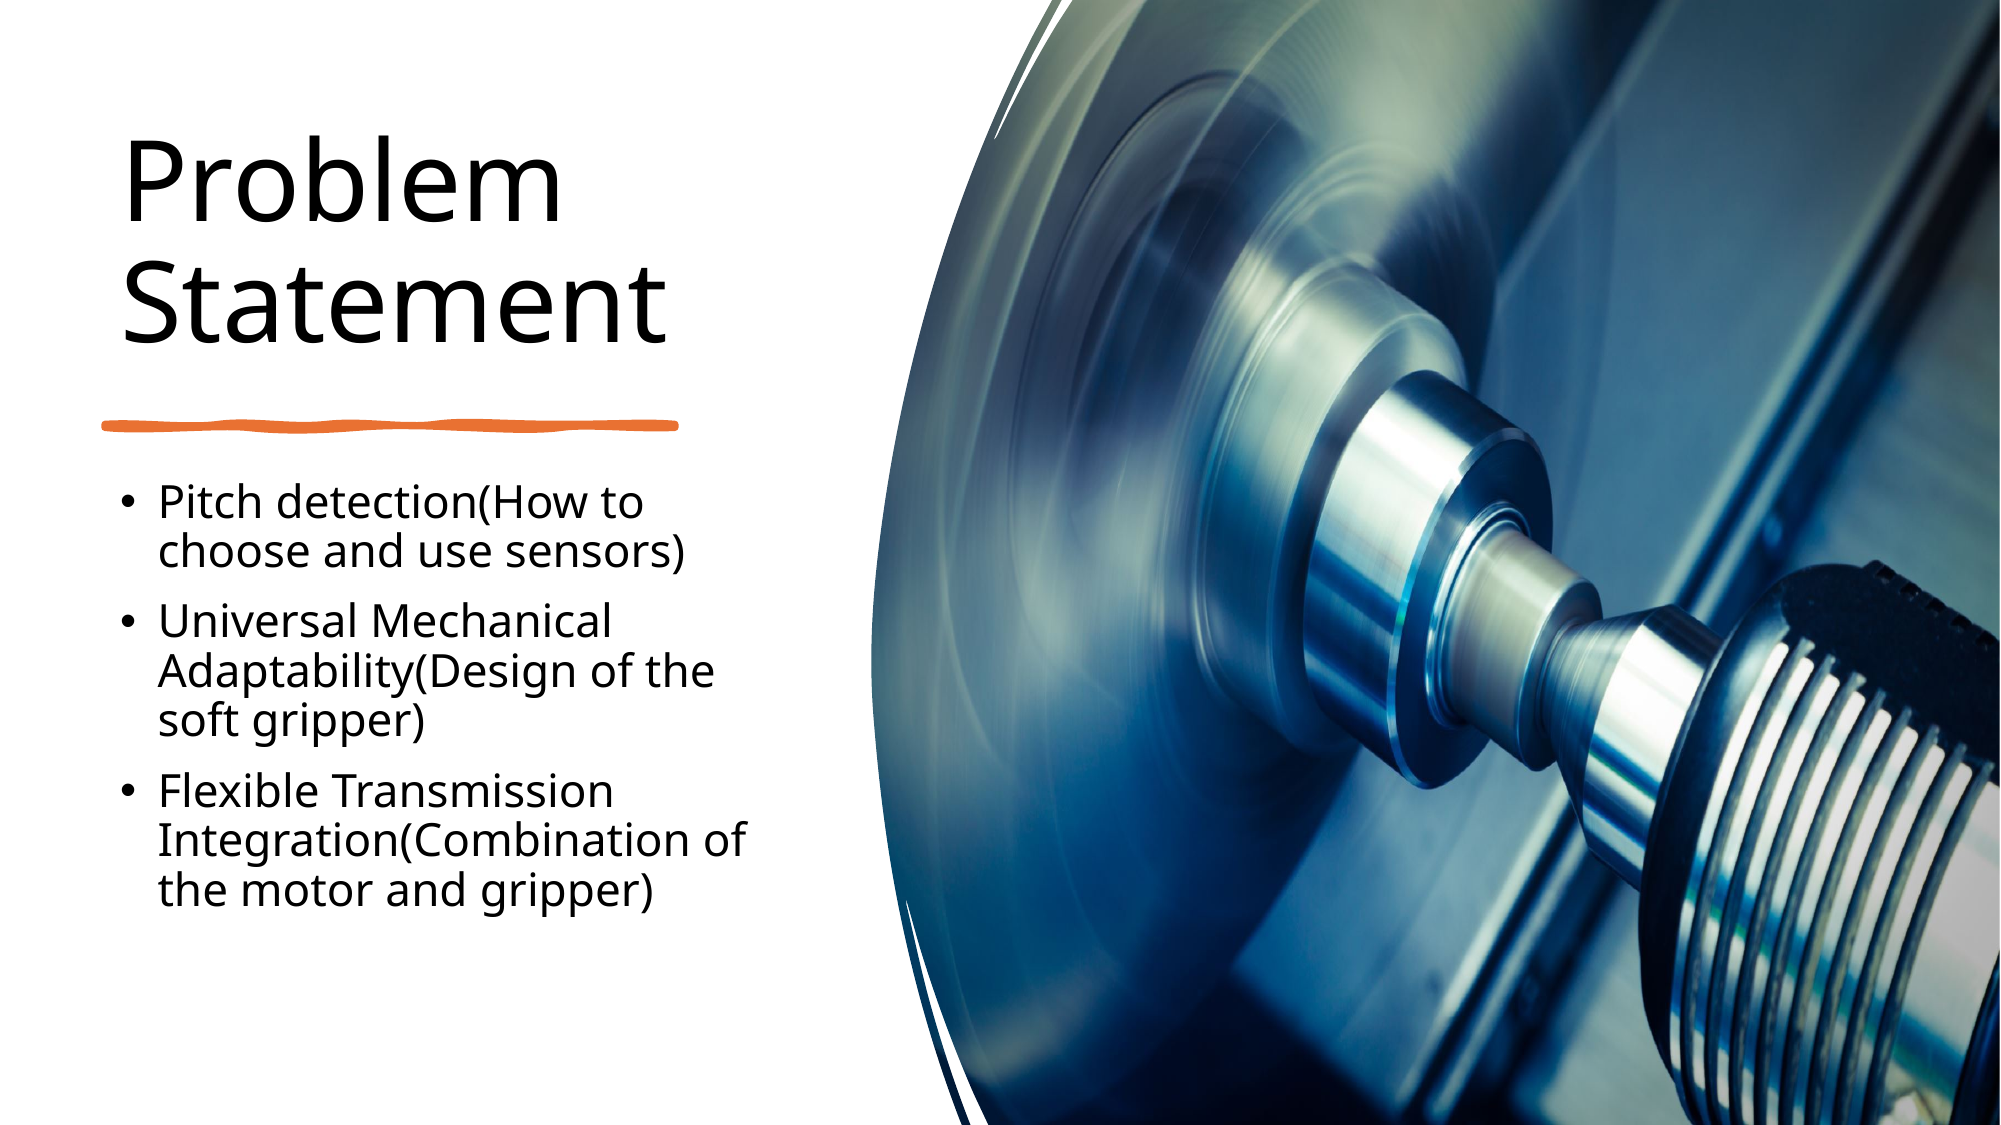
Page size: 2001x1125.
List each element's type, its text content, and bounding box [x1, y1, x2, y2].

title Problem Statement [105, 53, 822, 375]
text_box [0, 0, 870, 1125]
text_box [103, 420, 677, 432]
list Pitch detection(How to choose and use sensors) Universal Mechanical Adaptability(Design of the soft gripper) Flexible Transmission Integration(Combination of the motor and gripper) [105, 471, 802, 1016]
picture [870, 0, 2000, 1125]
